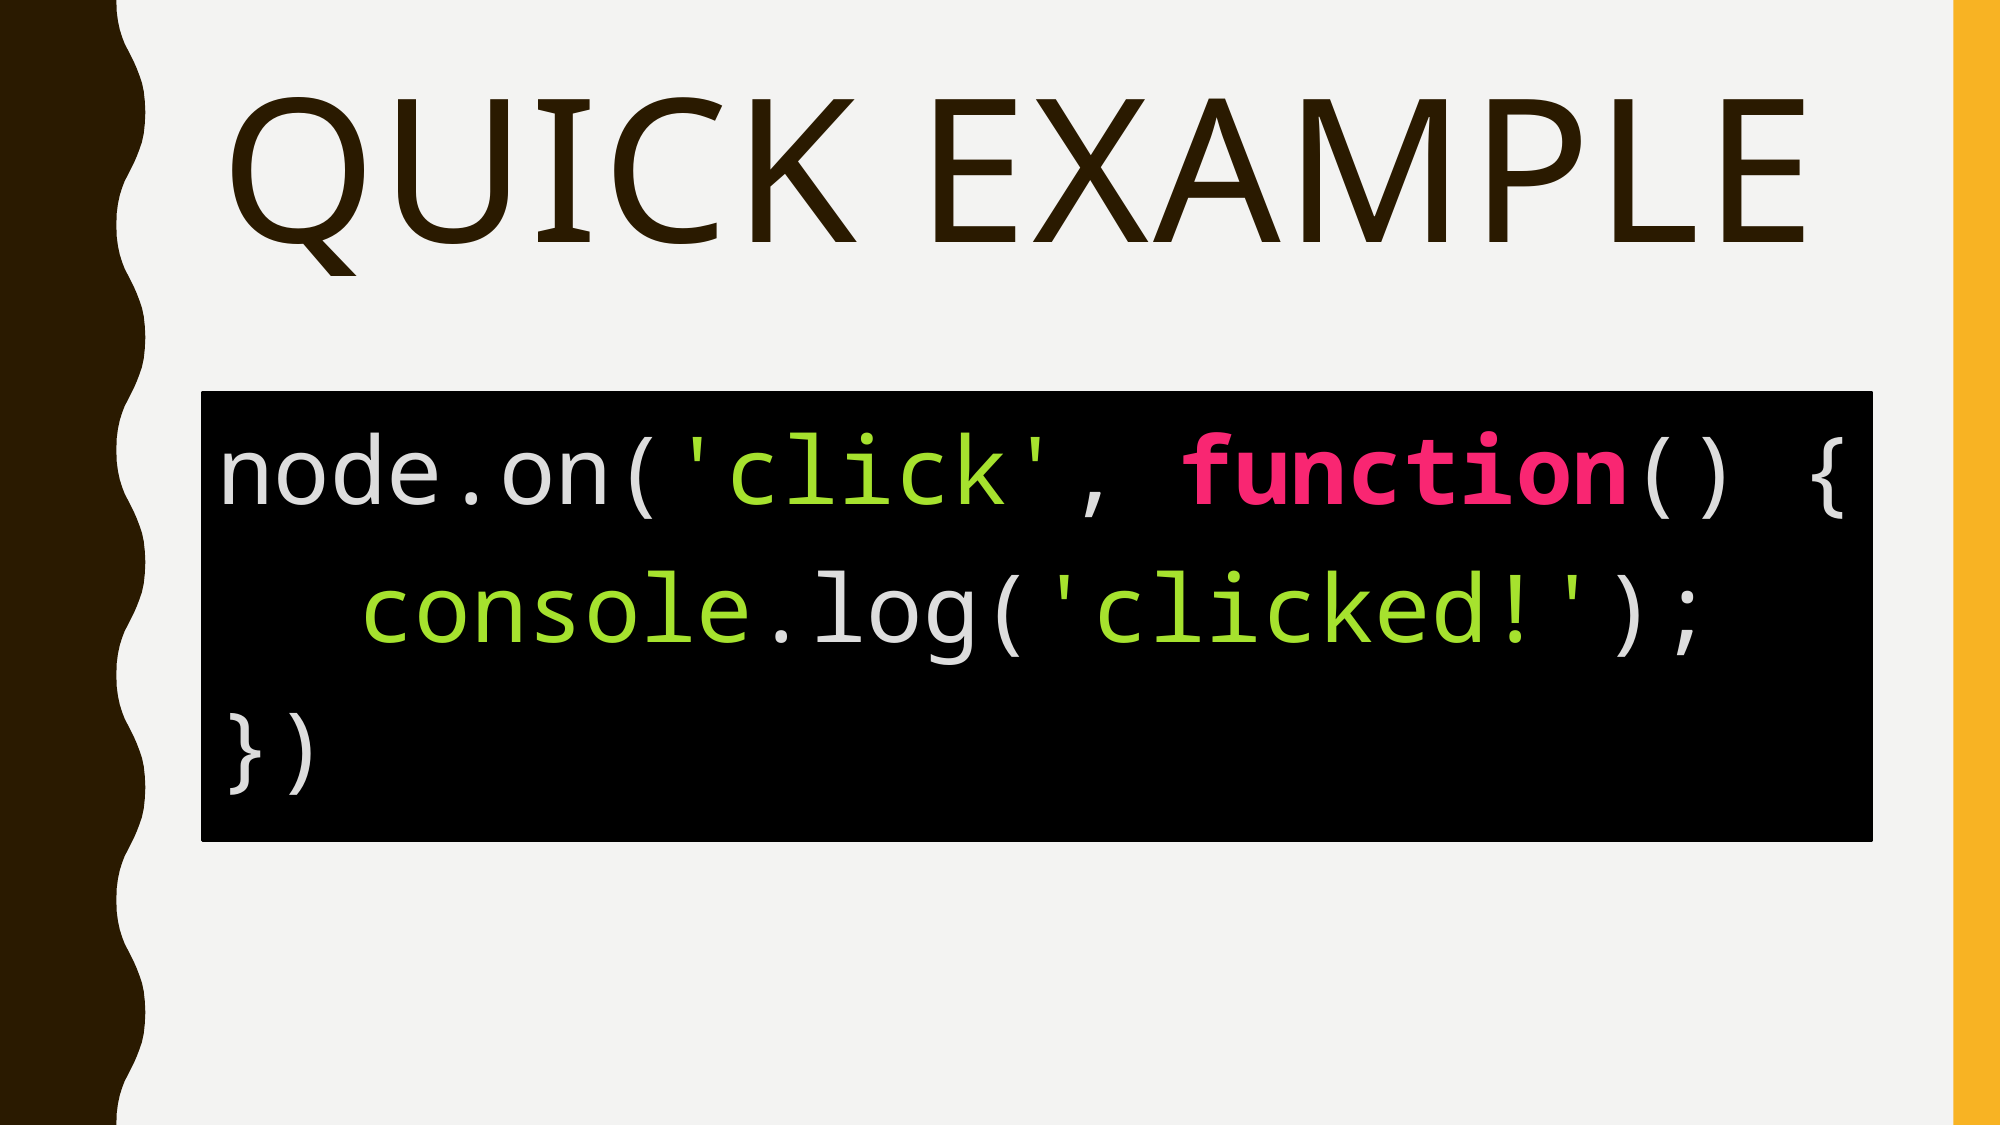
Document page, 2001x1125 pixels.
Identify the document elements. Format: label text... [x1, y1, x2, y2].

title Quick Example [205, 62, 1875, 308]
list node.on('click', function() { console.log('clicked!'); }) [201, 391, 1873, 842]
